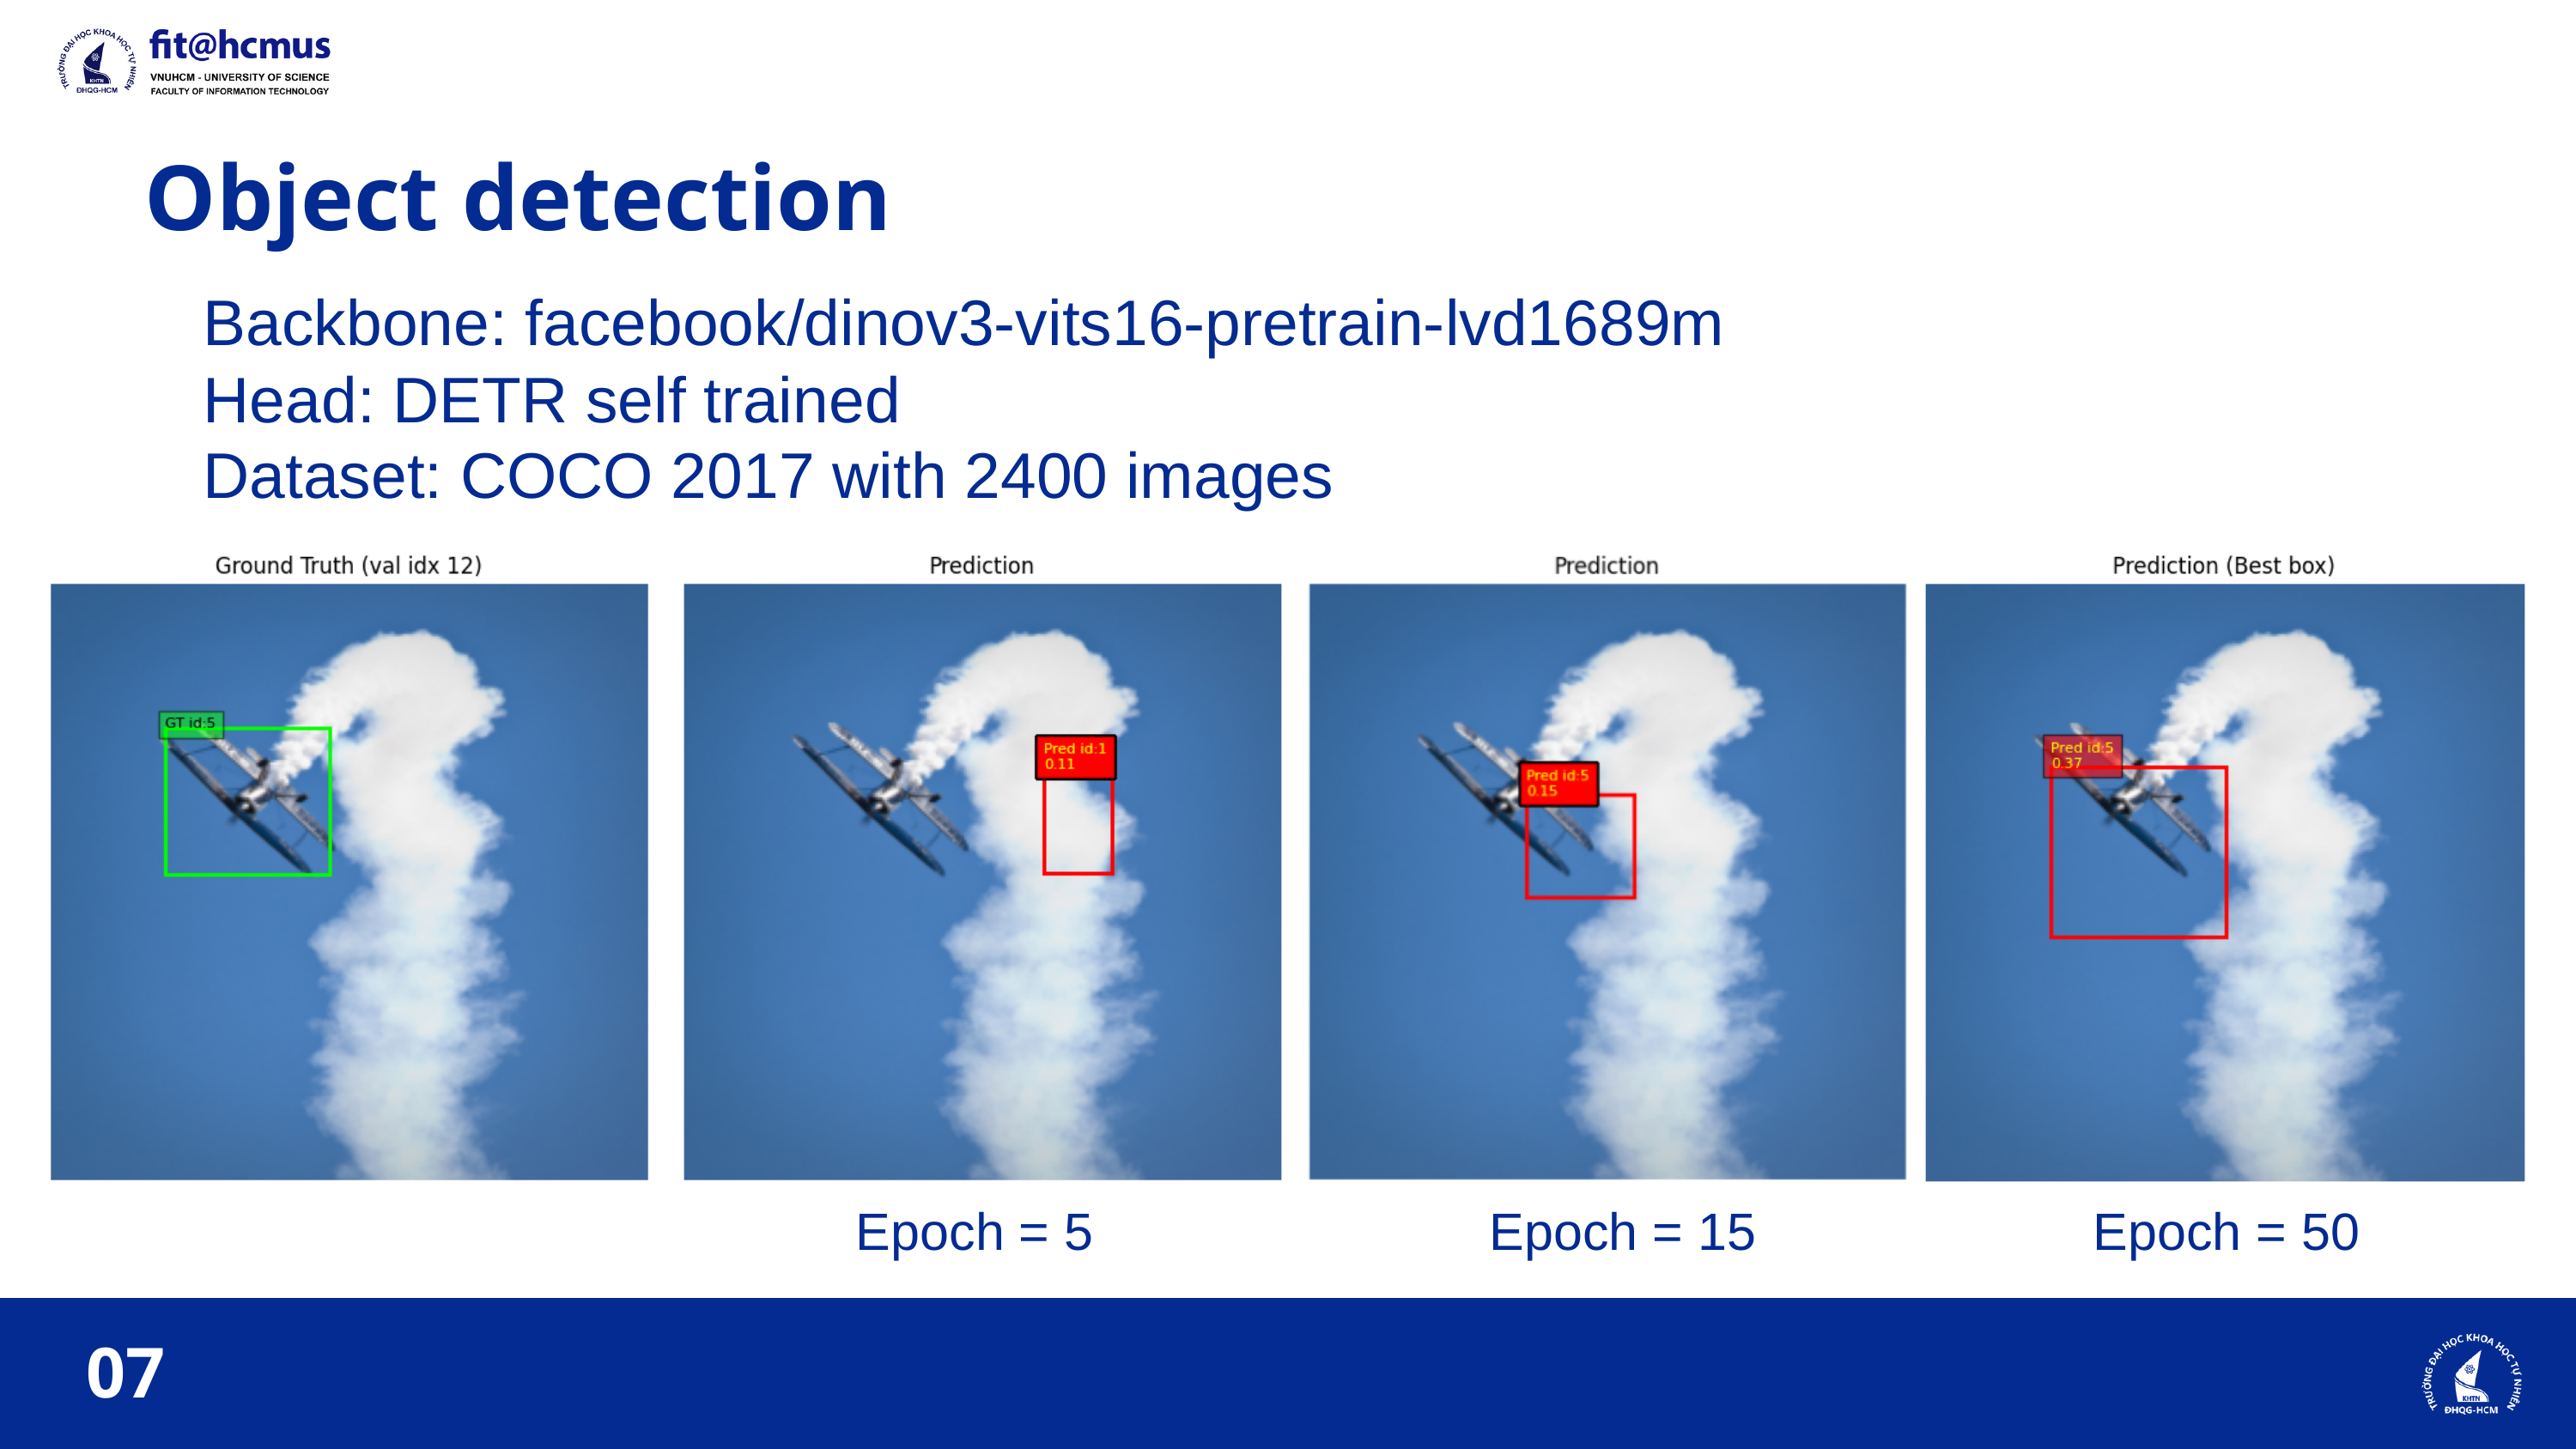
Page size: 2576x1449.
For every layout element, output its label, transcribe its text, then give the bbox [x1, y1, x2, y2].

text_box Object detection [144, 141, 1664, 249]
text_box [32, 535, 2544, 1201]
text_box Epoch = 5 [855, 1210, 1111, 1261]
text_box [0, 1297, 2576, 1449]
text_box Epoch = 50 [2093, 1210, 2385, 1261]
text_box Epoch = 15 [1489, 1210, 1783, 1261]
text_box Backbone: facebook/dinov3-vits16-pretrain-lvd1689m Head: DETR self trained [203, 281, 2348, 433]
text_box [56, 14, 334, 112]
text_box Dataset: COCO 2017 with 2400 images [203, 433, 2348, 512]
